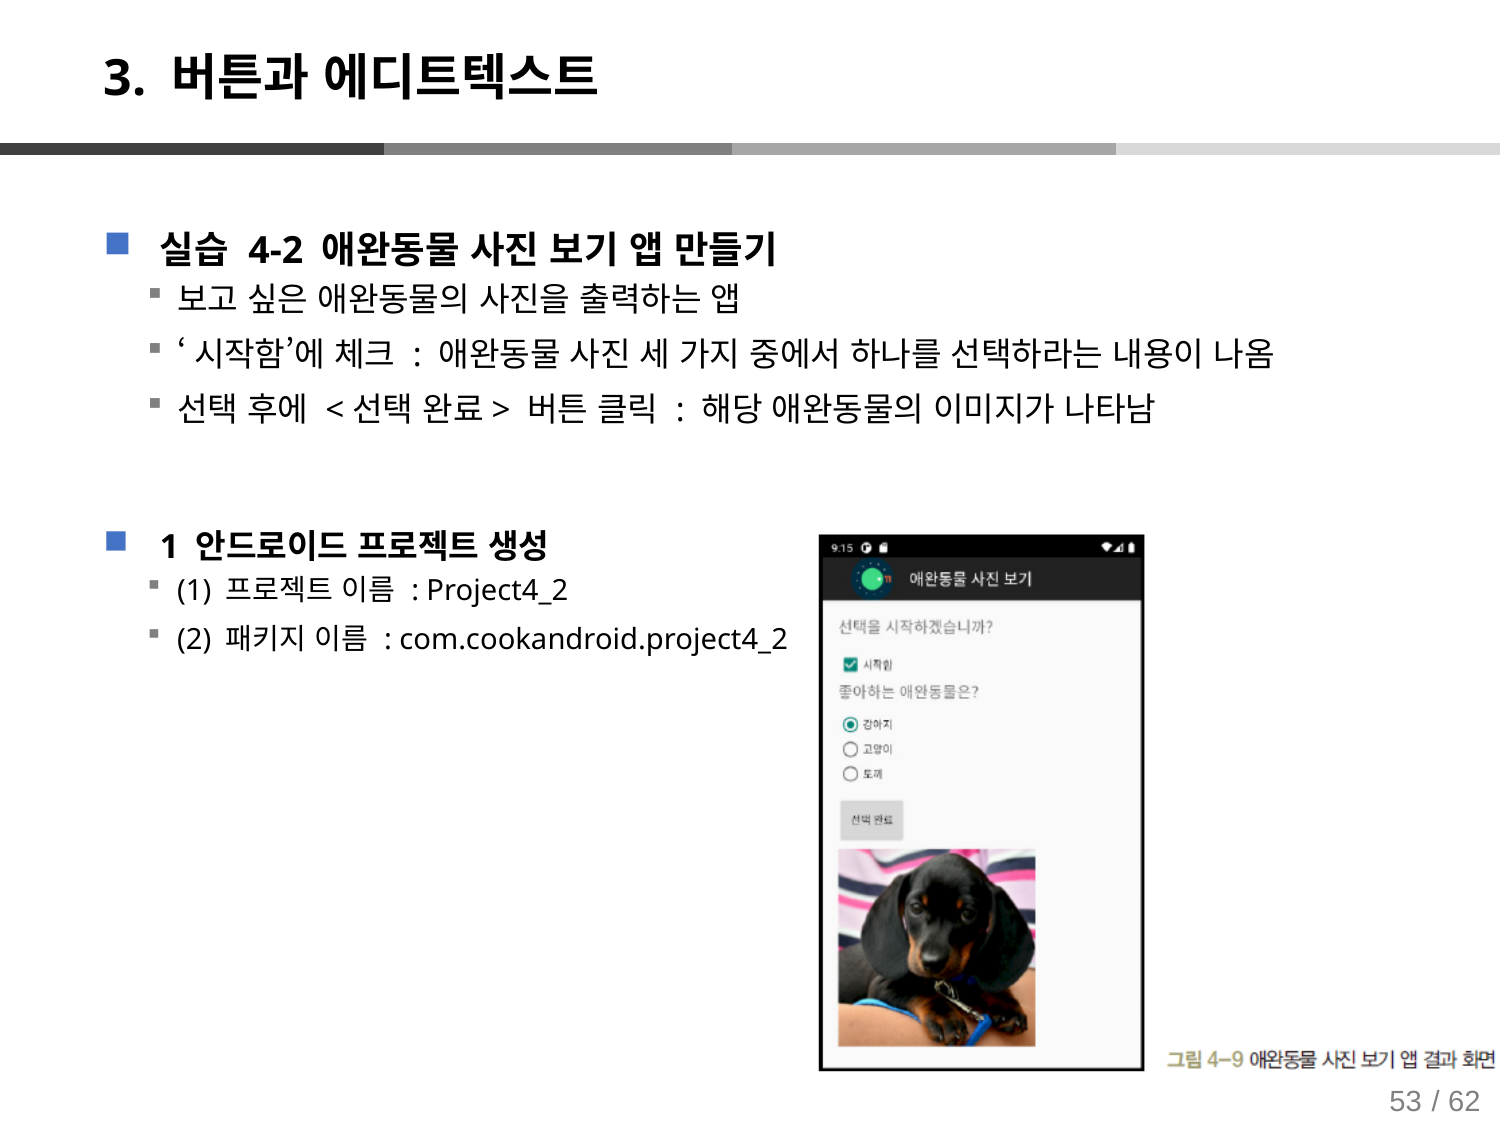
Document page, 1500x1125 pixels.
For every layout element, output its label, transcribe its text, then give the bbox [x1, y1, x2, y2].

picture [815, 532, 1500, 1074]
title 3. 버튼과 에디트텍스트 [88, 30, 1211, 121]
list 실습 4-2 애완동물 사진 보기 앱 만들기 보고 싶은 애완동물의 사진을 출력하는 앱 ‘시작함’에 체크 : 애완동물 사진 세 가지 중에서 하나를 선택하라는 내용이 나옴 선택 후에 <선택 완료> 버튼 클릭 : 해당 애완동물의 이미지가 나타남 1 안드로이드 프로젝트 생성 (1) 프로젝트 이름 : Project4_2 (2) 패키지 이름 : com.cookandroid.project4_2 [88, 196, 1436, 1083]
